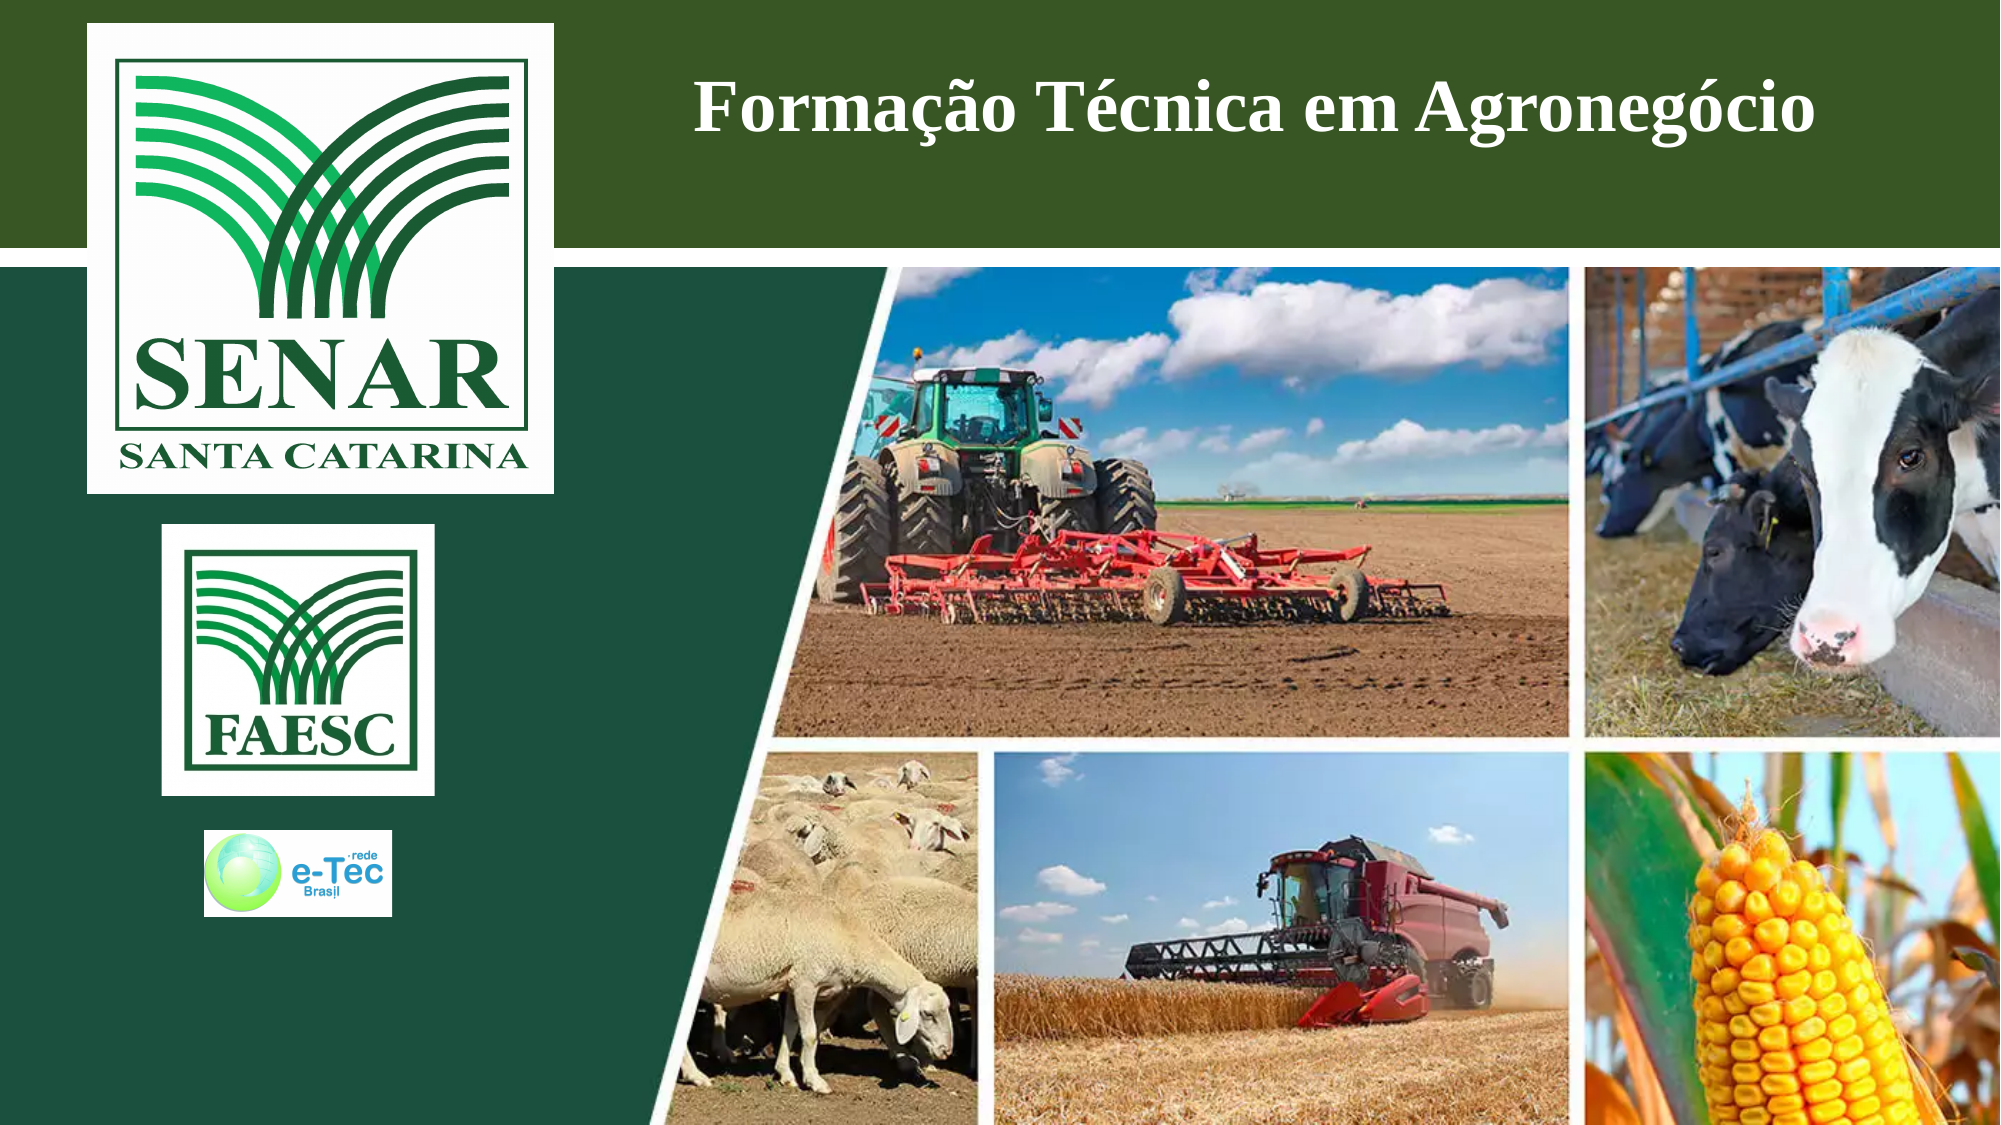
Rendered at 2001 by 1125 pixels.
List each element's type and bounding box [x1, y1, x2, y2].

text_box [0, 0, 2000, 1125]
picture [87, 23, 554, 494]
